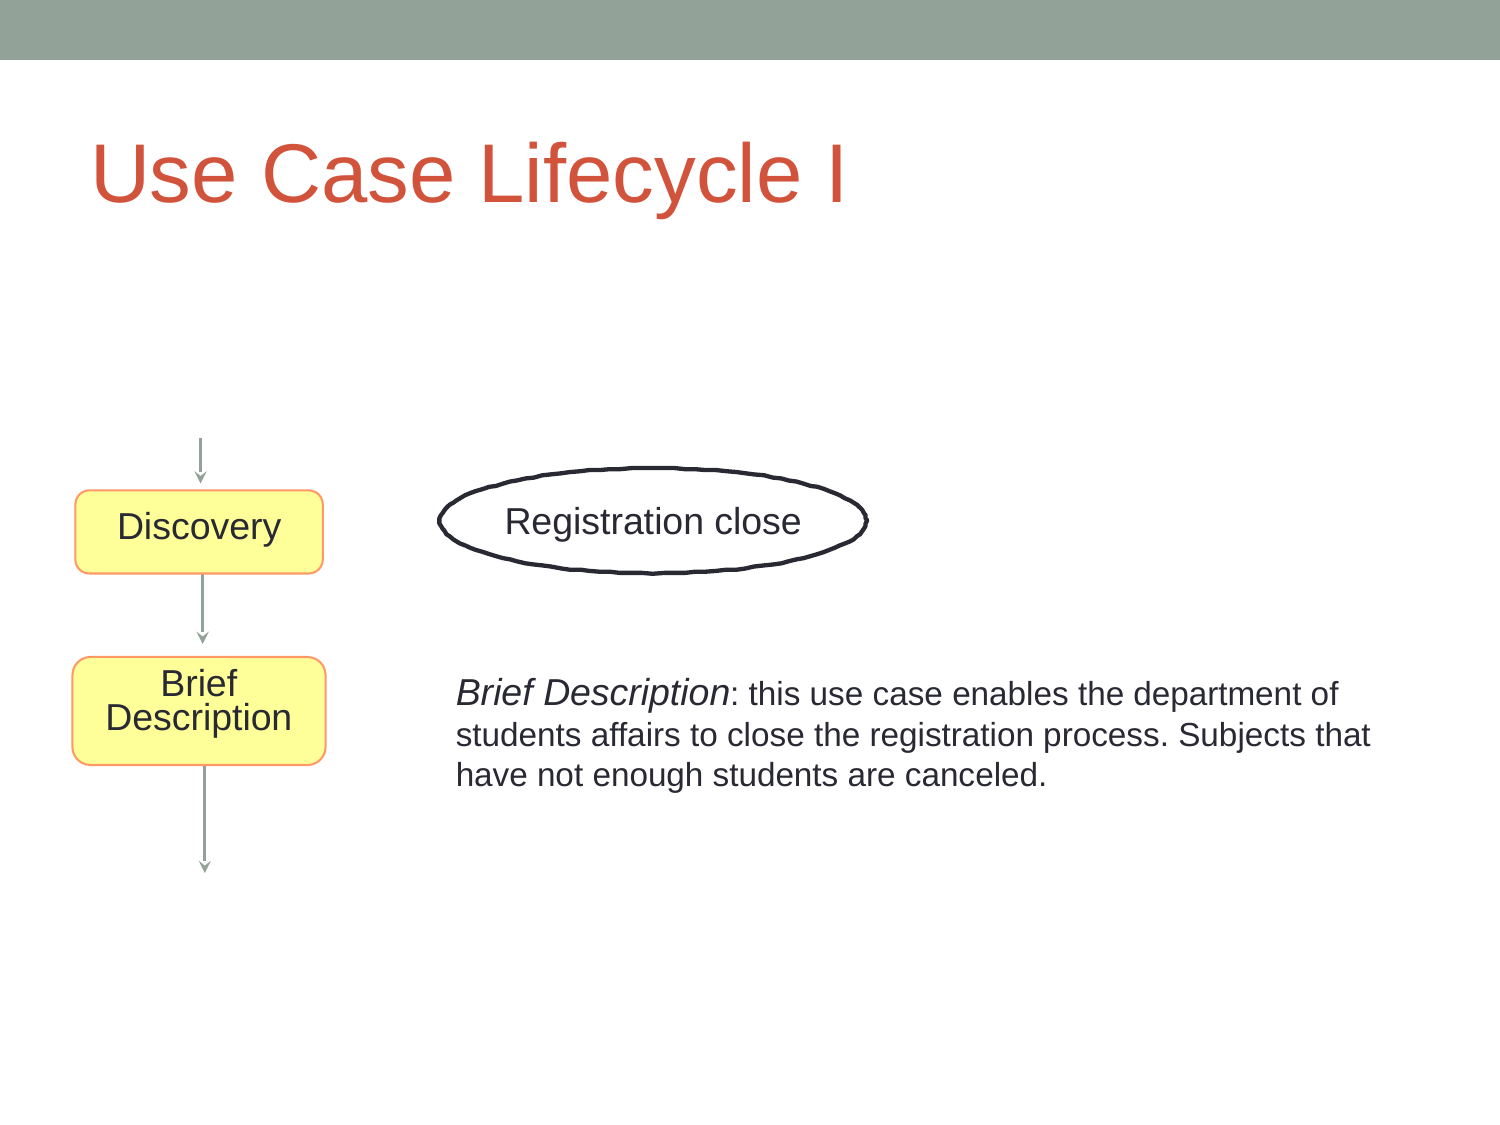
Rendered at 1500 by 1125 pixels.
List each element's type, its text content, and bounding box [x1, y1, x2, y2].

text_box [482, 468, 825, 489]
text_box Brief Description [72, 656, 326, 766]
text_box [439, 498, 460, 544]
text_box [846, 498, 868, 544]
text_box Brief Description: this use case enables the department of students affairs to close the registration process. Subjects that have not enough students are canceled. [440, 660, 1431, 816]
title Use Case Lifecycle I [75, 87, 1425, 250]
text_box Discovery [75, 490, 323, 574]
text_box [479, 551, 827, 574]
text_box Registration close [460, 489, 846, 551]
